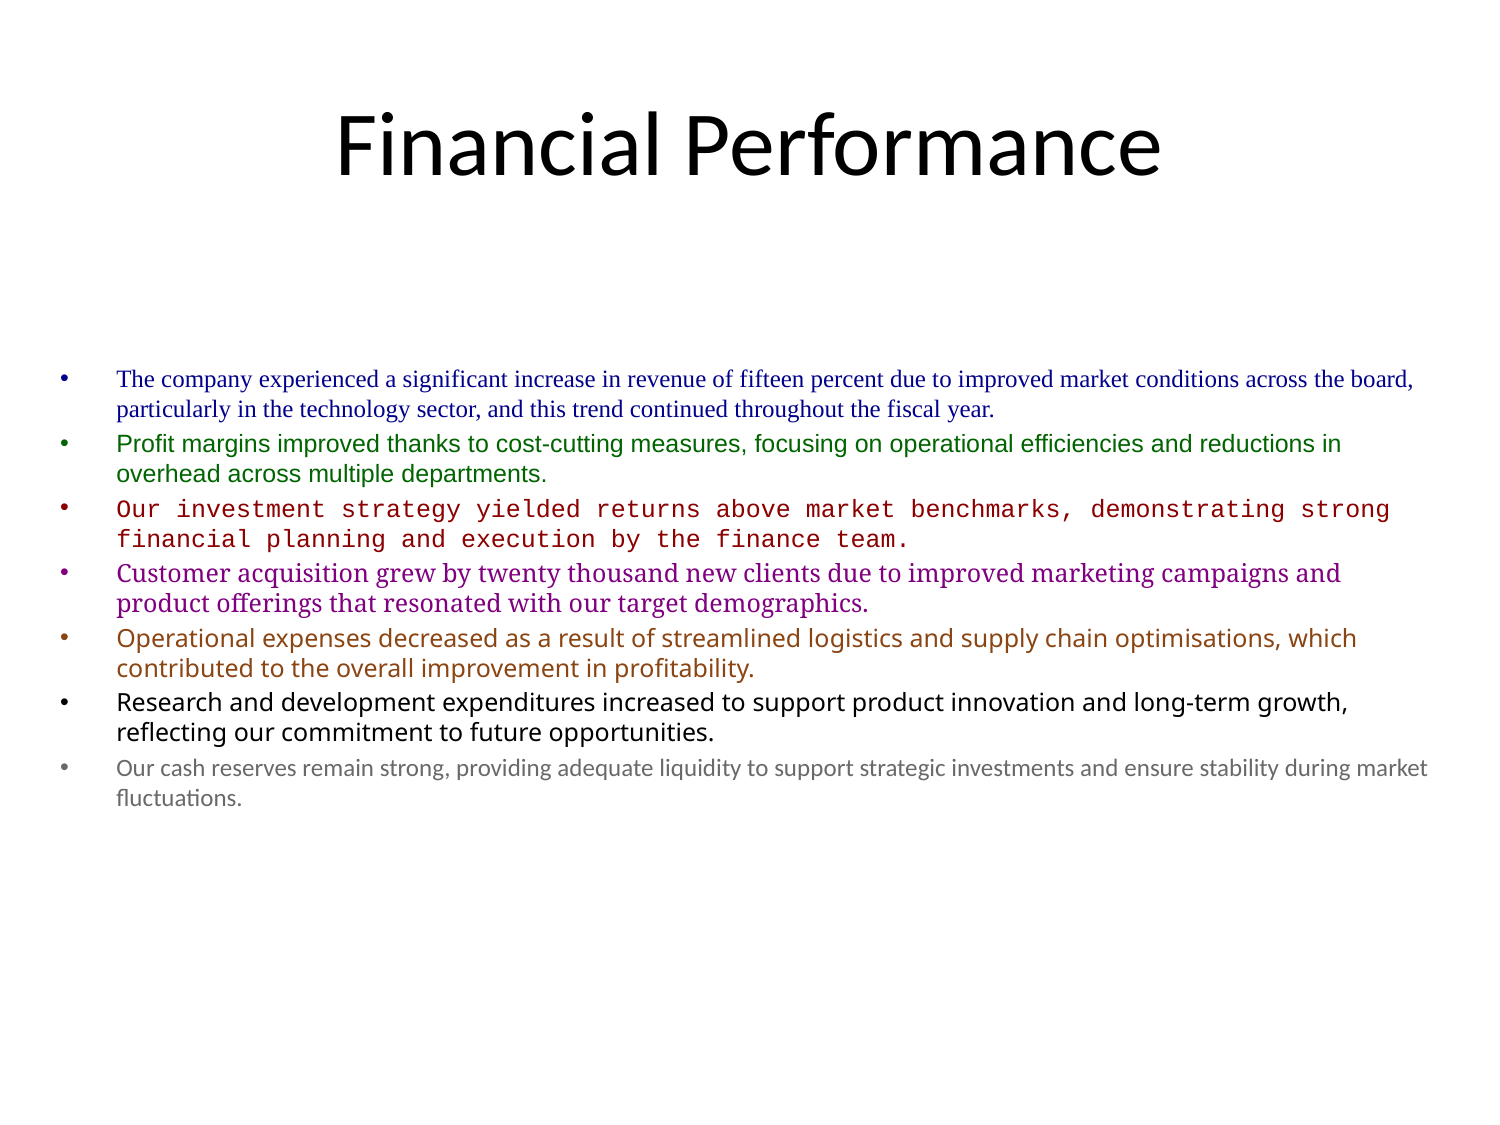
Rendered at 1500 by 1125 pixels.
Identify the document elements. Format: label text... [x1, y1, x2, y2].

list The company experienced a significant increase in revenue of fifteen percent due to improved market conditions across the board, particularly in the technology sector, and this trend continued throughout the fiscal year. Profit margins improved thanks to cost-cutting measures, focusing on operational efficiencies and reductions in overhead across multiple departments. Our investment strategy yielded returns above market benchmarks, demonstrating strong financial planning and execution by the finance team. Customer acquisition grew by twenty thousand new clients due to improved marketing campaigns and product offerings that resonated with our target demographics. Operational expenses decreased as a result of streamlined logistics and supply chain optimisations, which contributed to the overall improvement in profitability. Research and development expenditures increased to support product innovation and long-term growth, reflecting our commitment to future opportunities. Our cash reserves remain strong, providing adequate liquidity to support strategic investments and ensure stability during market fluctuations. [45, 270, 1455, 1020]
title Financial Performance [75, 45, 1425, 233]
